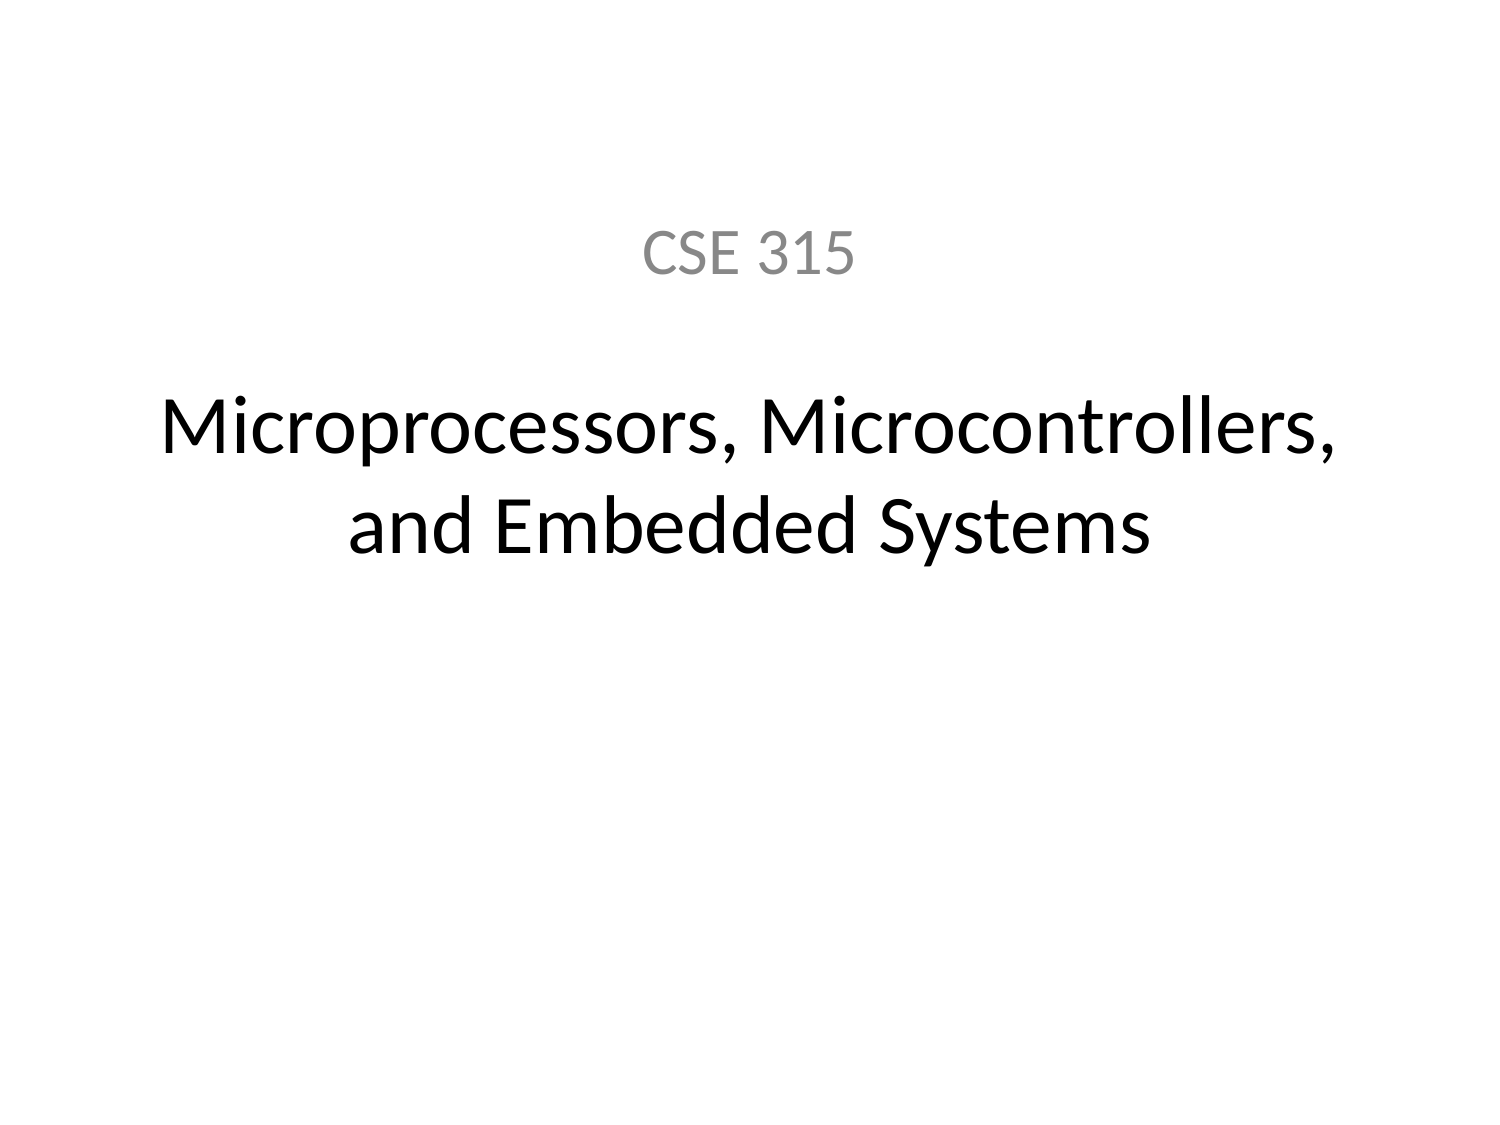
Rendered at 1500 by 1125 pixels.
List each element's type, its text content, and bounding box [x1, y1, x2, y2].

title Microprocessors, Microcontrollers, and Embedded Systems [112, 349, 1388, 591]
subtitle CSE 315 [225, 200, 1275, 325]
